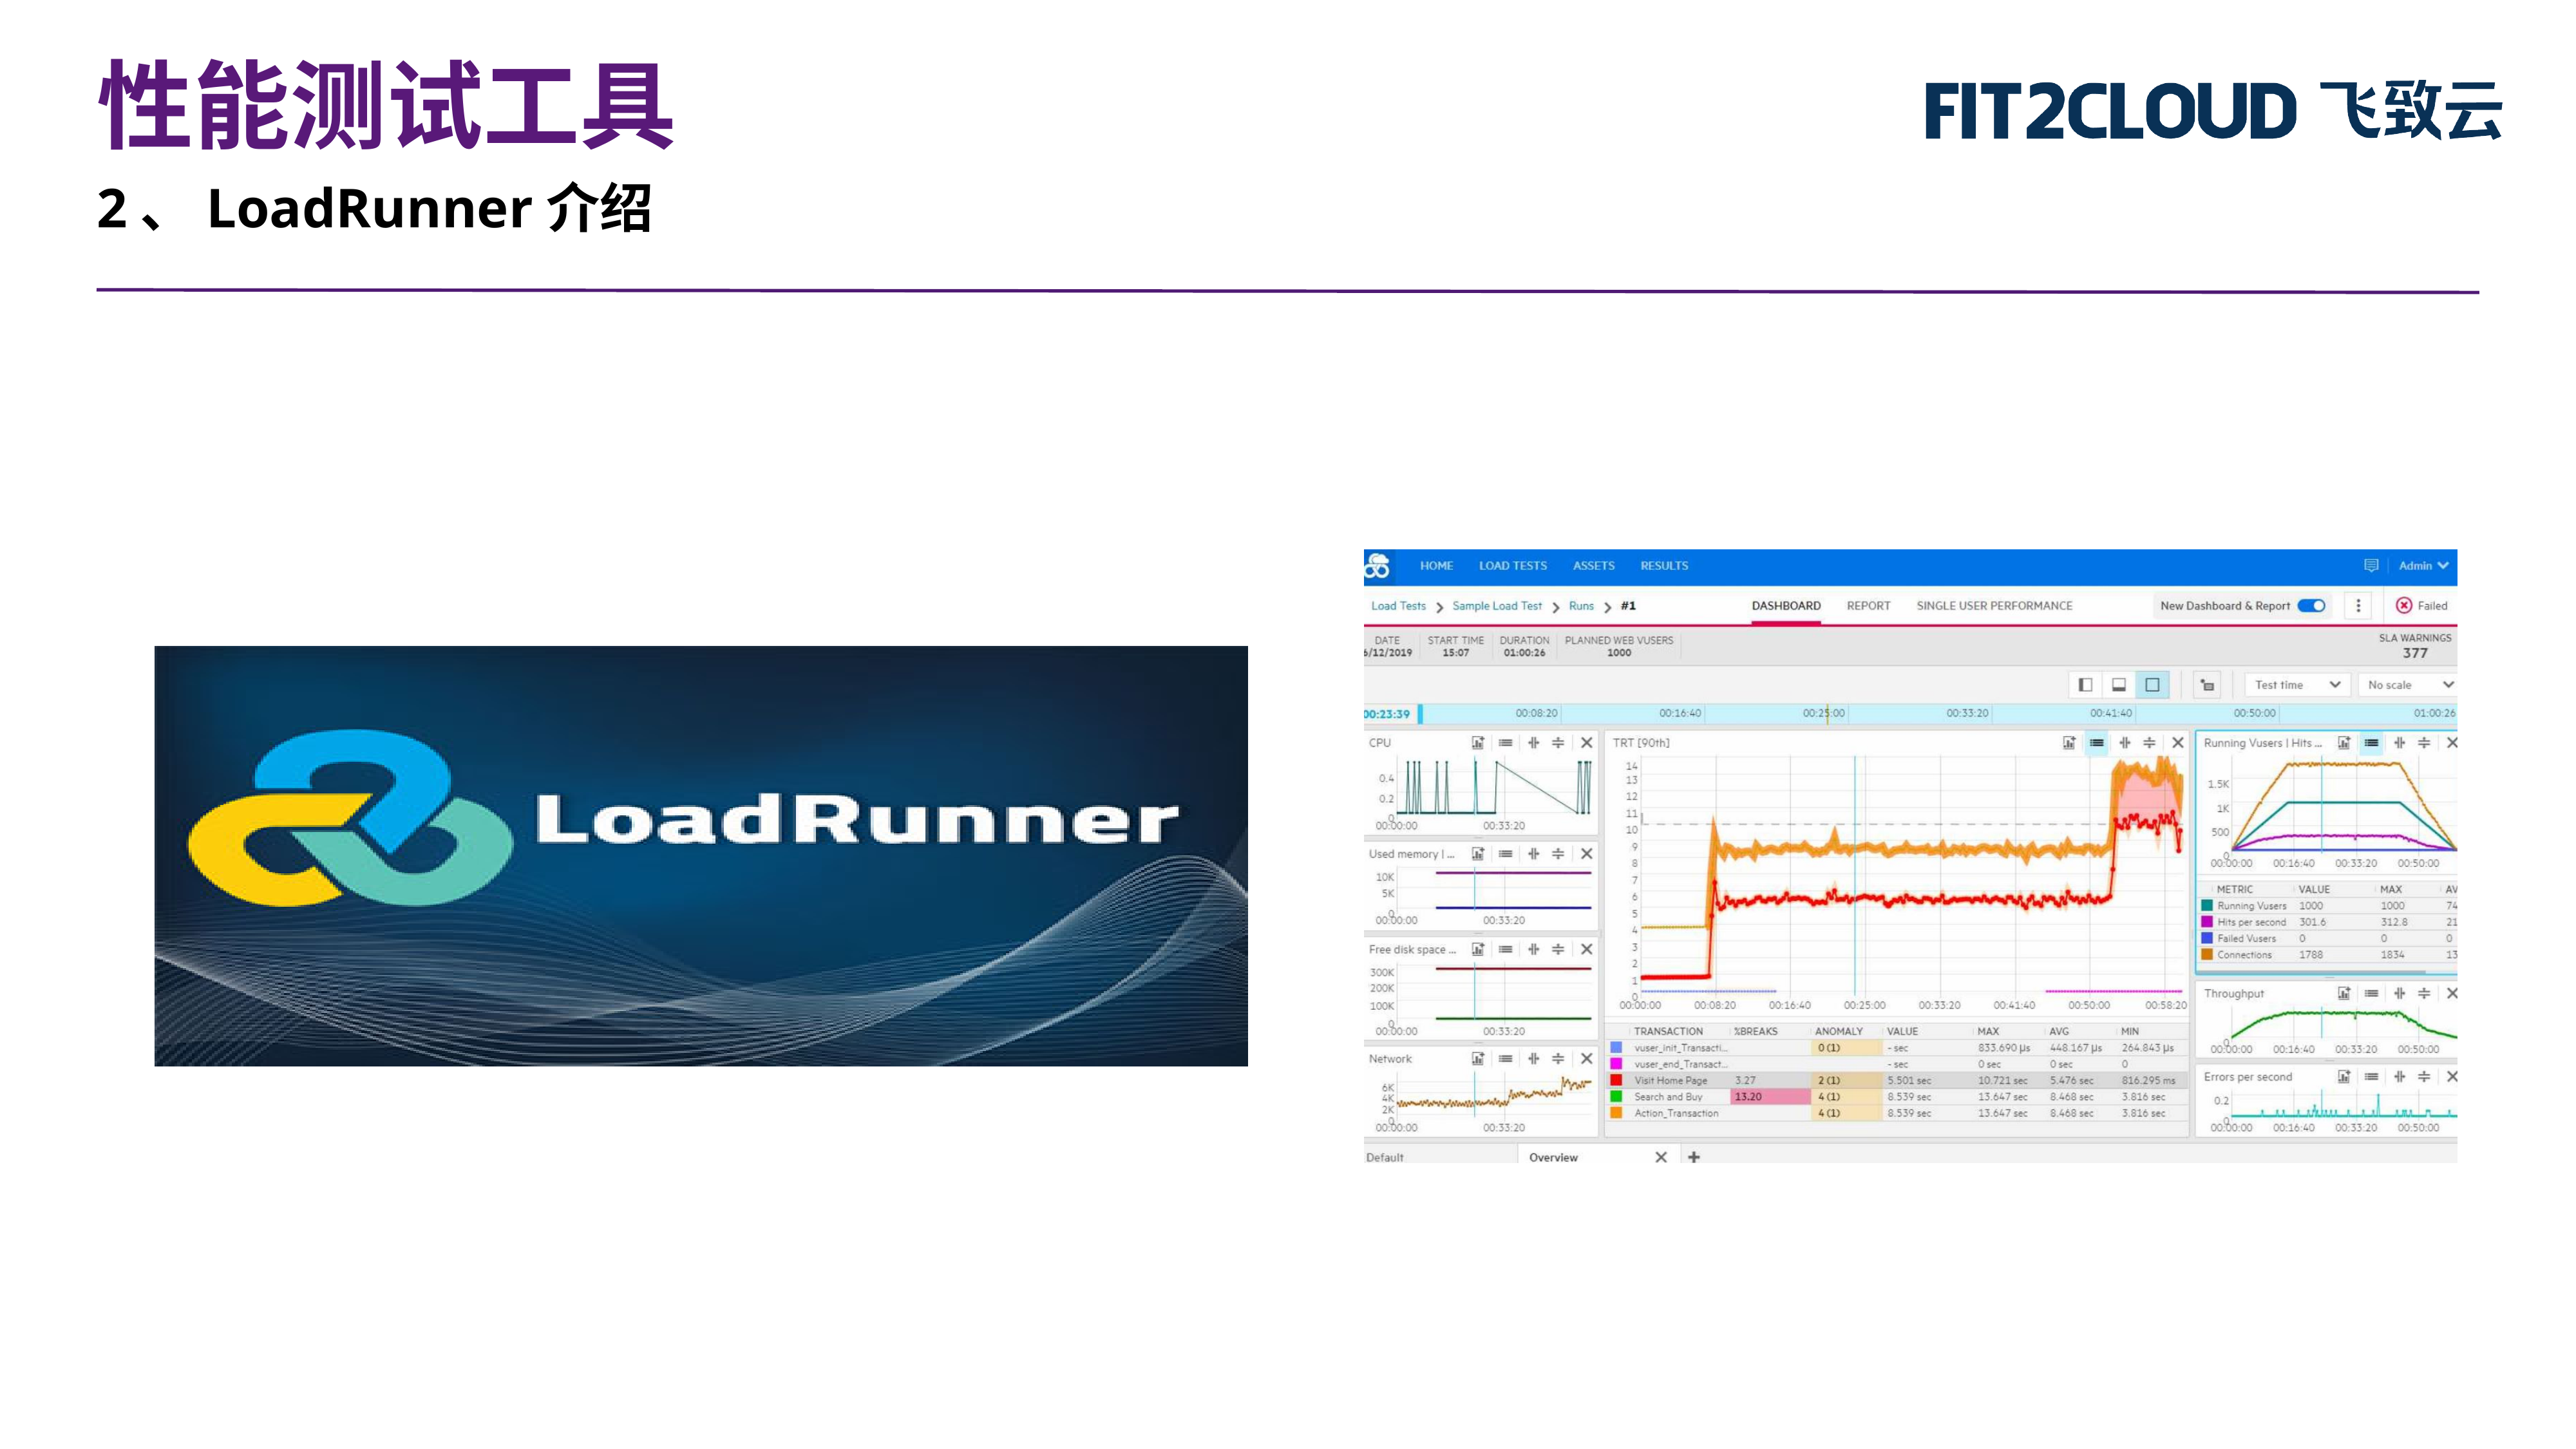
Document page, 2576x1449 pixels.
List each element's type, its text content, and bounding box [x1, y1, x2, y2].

picture [1363, 549, 2458, 1164]
text_box 2、LoadRunner介绍 [96, 160, 2479, 258]
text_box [96, 289, 2480, 293]
text_box 性能测试工具 [96, 32, 2479, 160]
picture [154, 646, 1248, 1066]
picture [2479, 80, 2503, 140]
